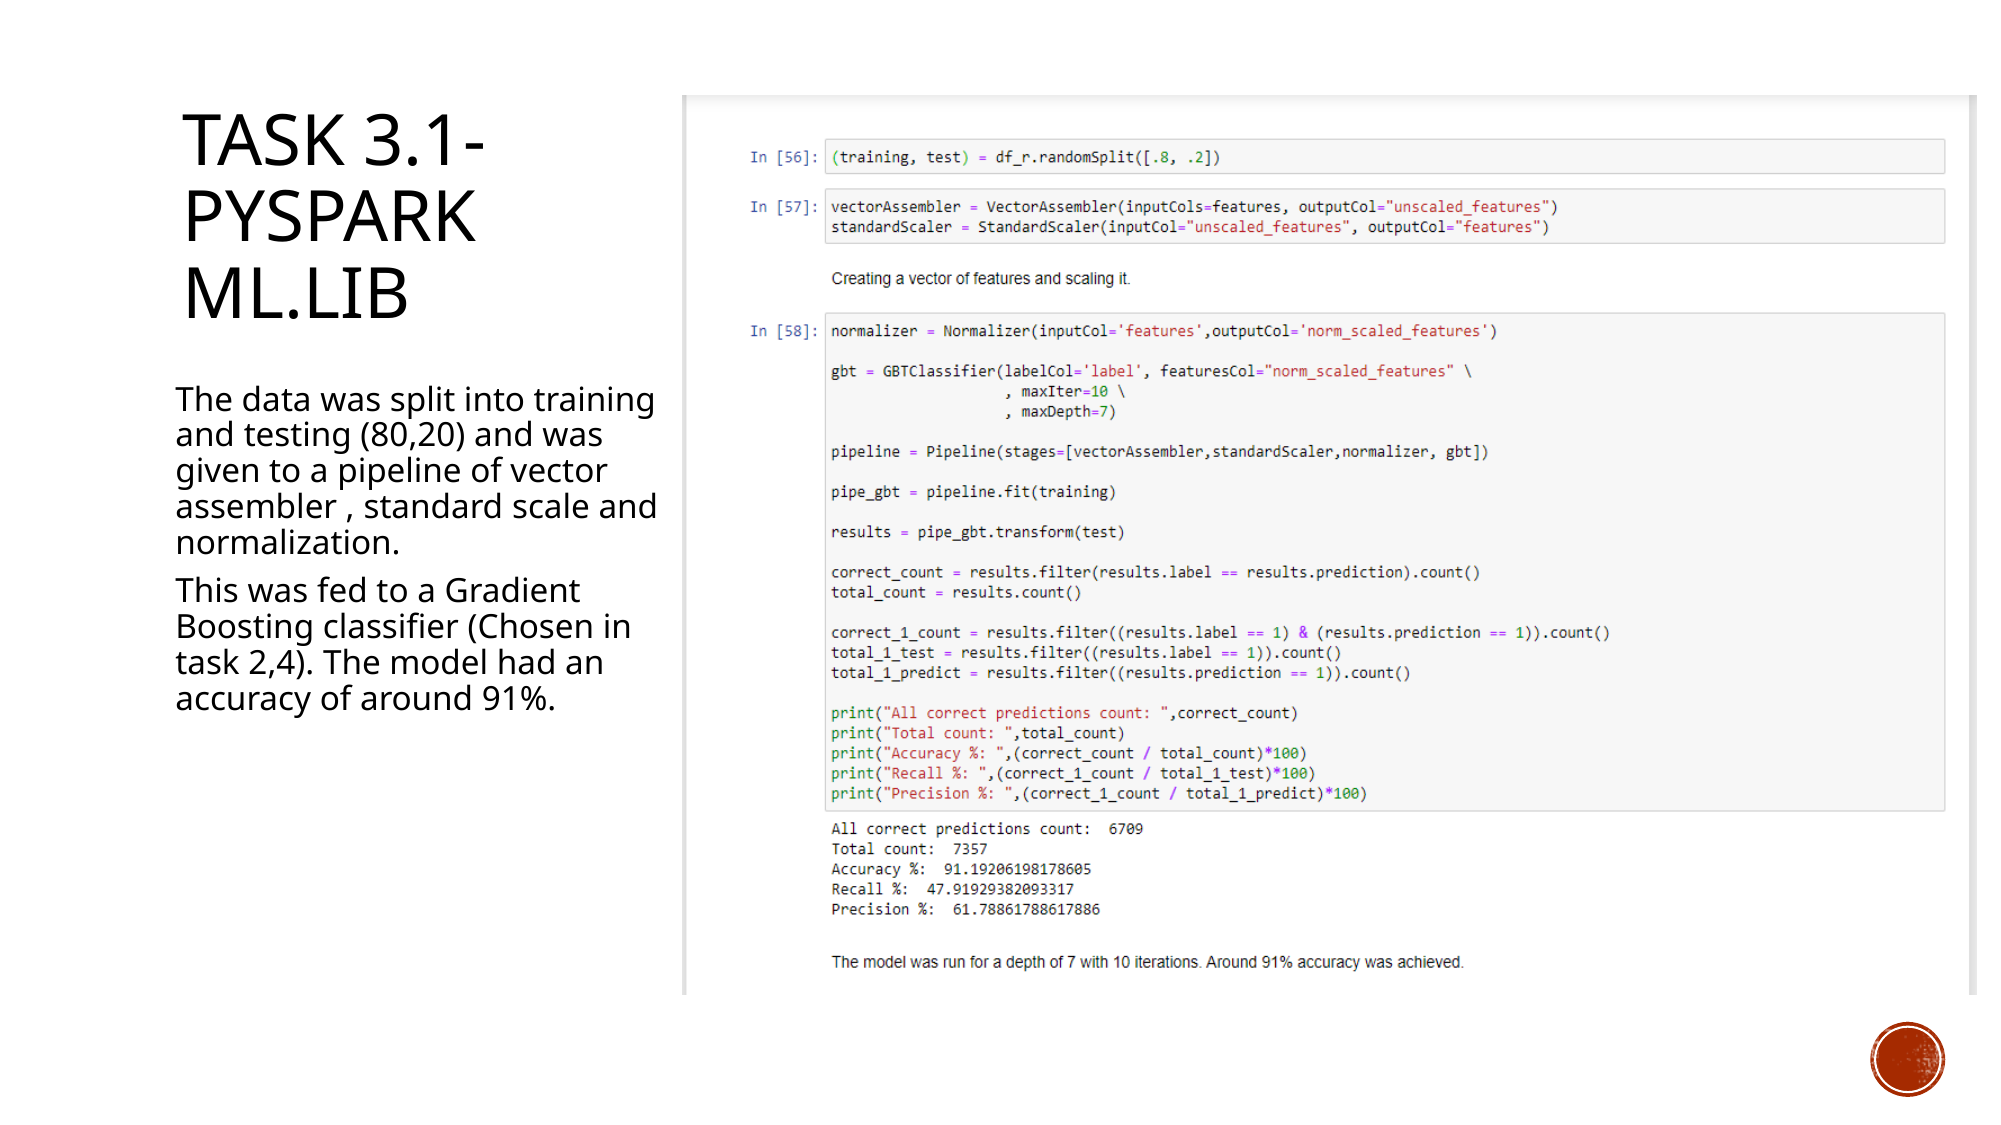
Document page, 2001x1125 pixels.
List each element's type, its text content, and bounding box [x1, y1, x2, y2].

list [686, 100, 1973, 992]
text_box The data was split into training and testing (80,20) and was given to a pipeline of vector assembler , standard scale and normalization. This was fed to a Gradient Boosting classifier (Chosen in task 2,4). The model had an accuracy of around 91%. [167, 374, 682, 1020]
title Task 3.1-Pyspark ML.lib [168, 96, 682, 342]
